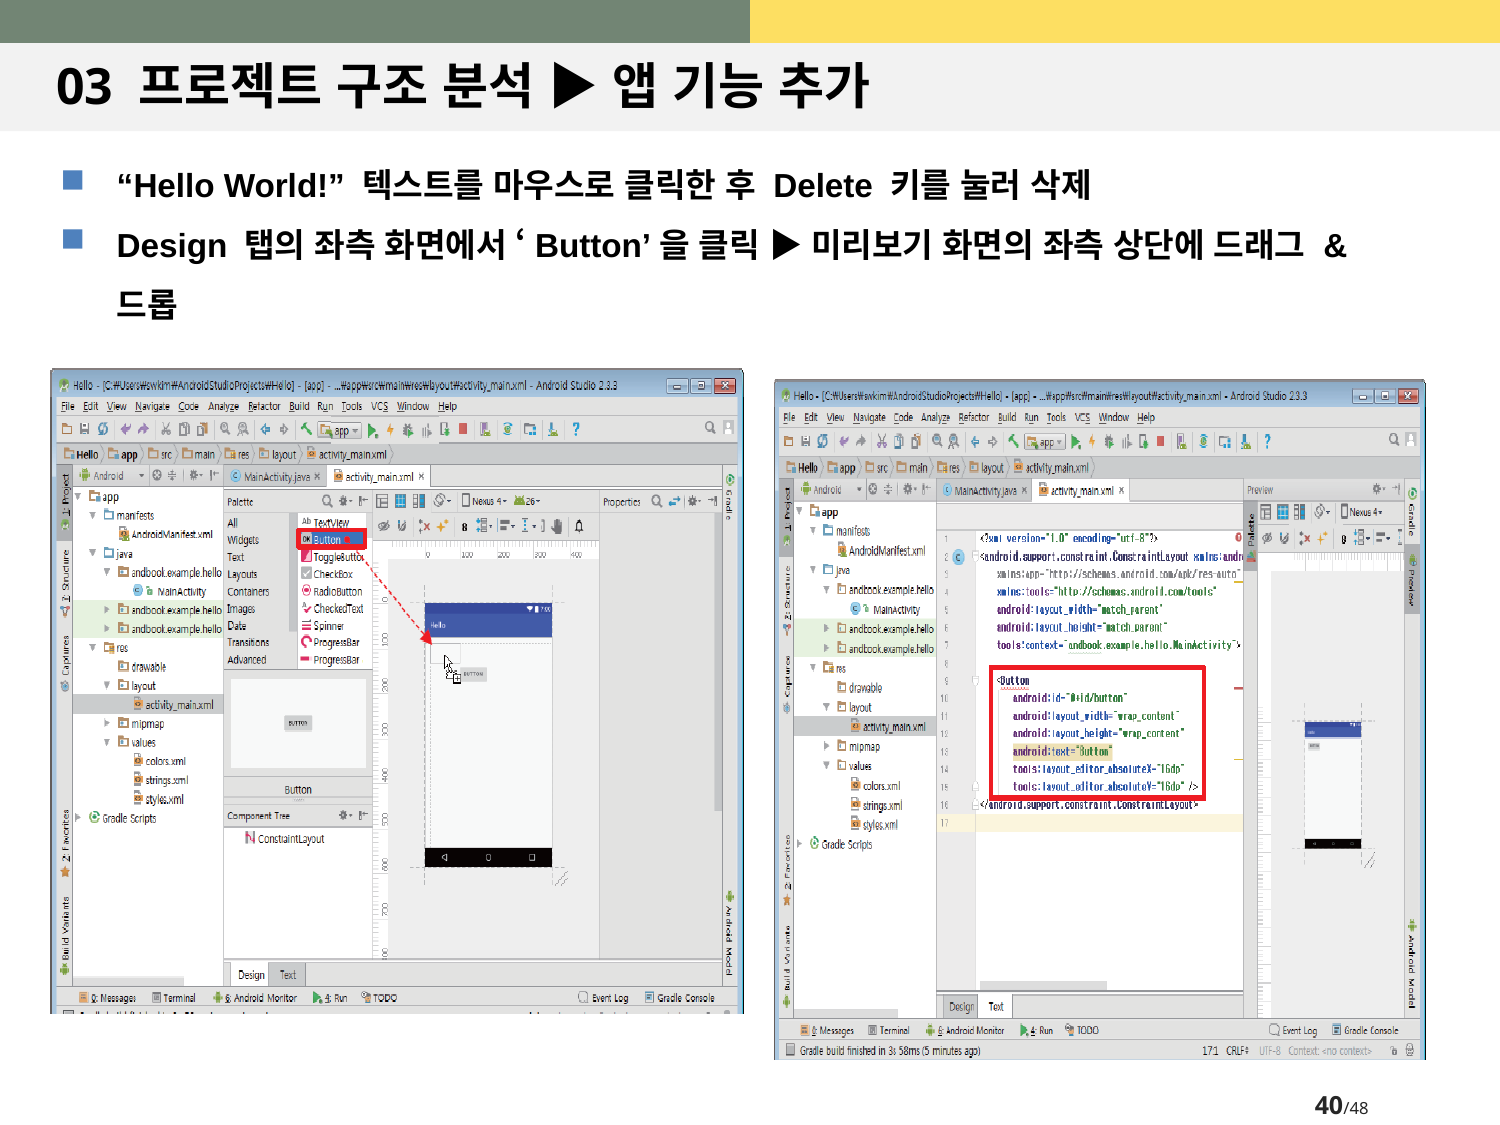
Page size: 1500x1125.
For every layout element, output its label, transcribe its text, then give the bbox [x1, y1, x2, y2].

picture [761, 376, 1453, 1060]
title 03 프로젝트 구조 분석 ▶ 앱 기능 추가 [41, 42, 1459, 128]
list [45, 359, 758, 1014]
text_box “Hello World!” 텍스트를 마우스로 클릭한 후 Delete 키를 눌러 삭제 Design 탭의 좌측 화면에서 ‘Button’을 클릭 ▶ 미리보기 화면의 좌측 상단에 드래그 & 드롭 [45, 136, 1392, 375]
